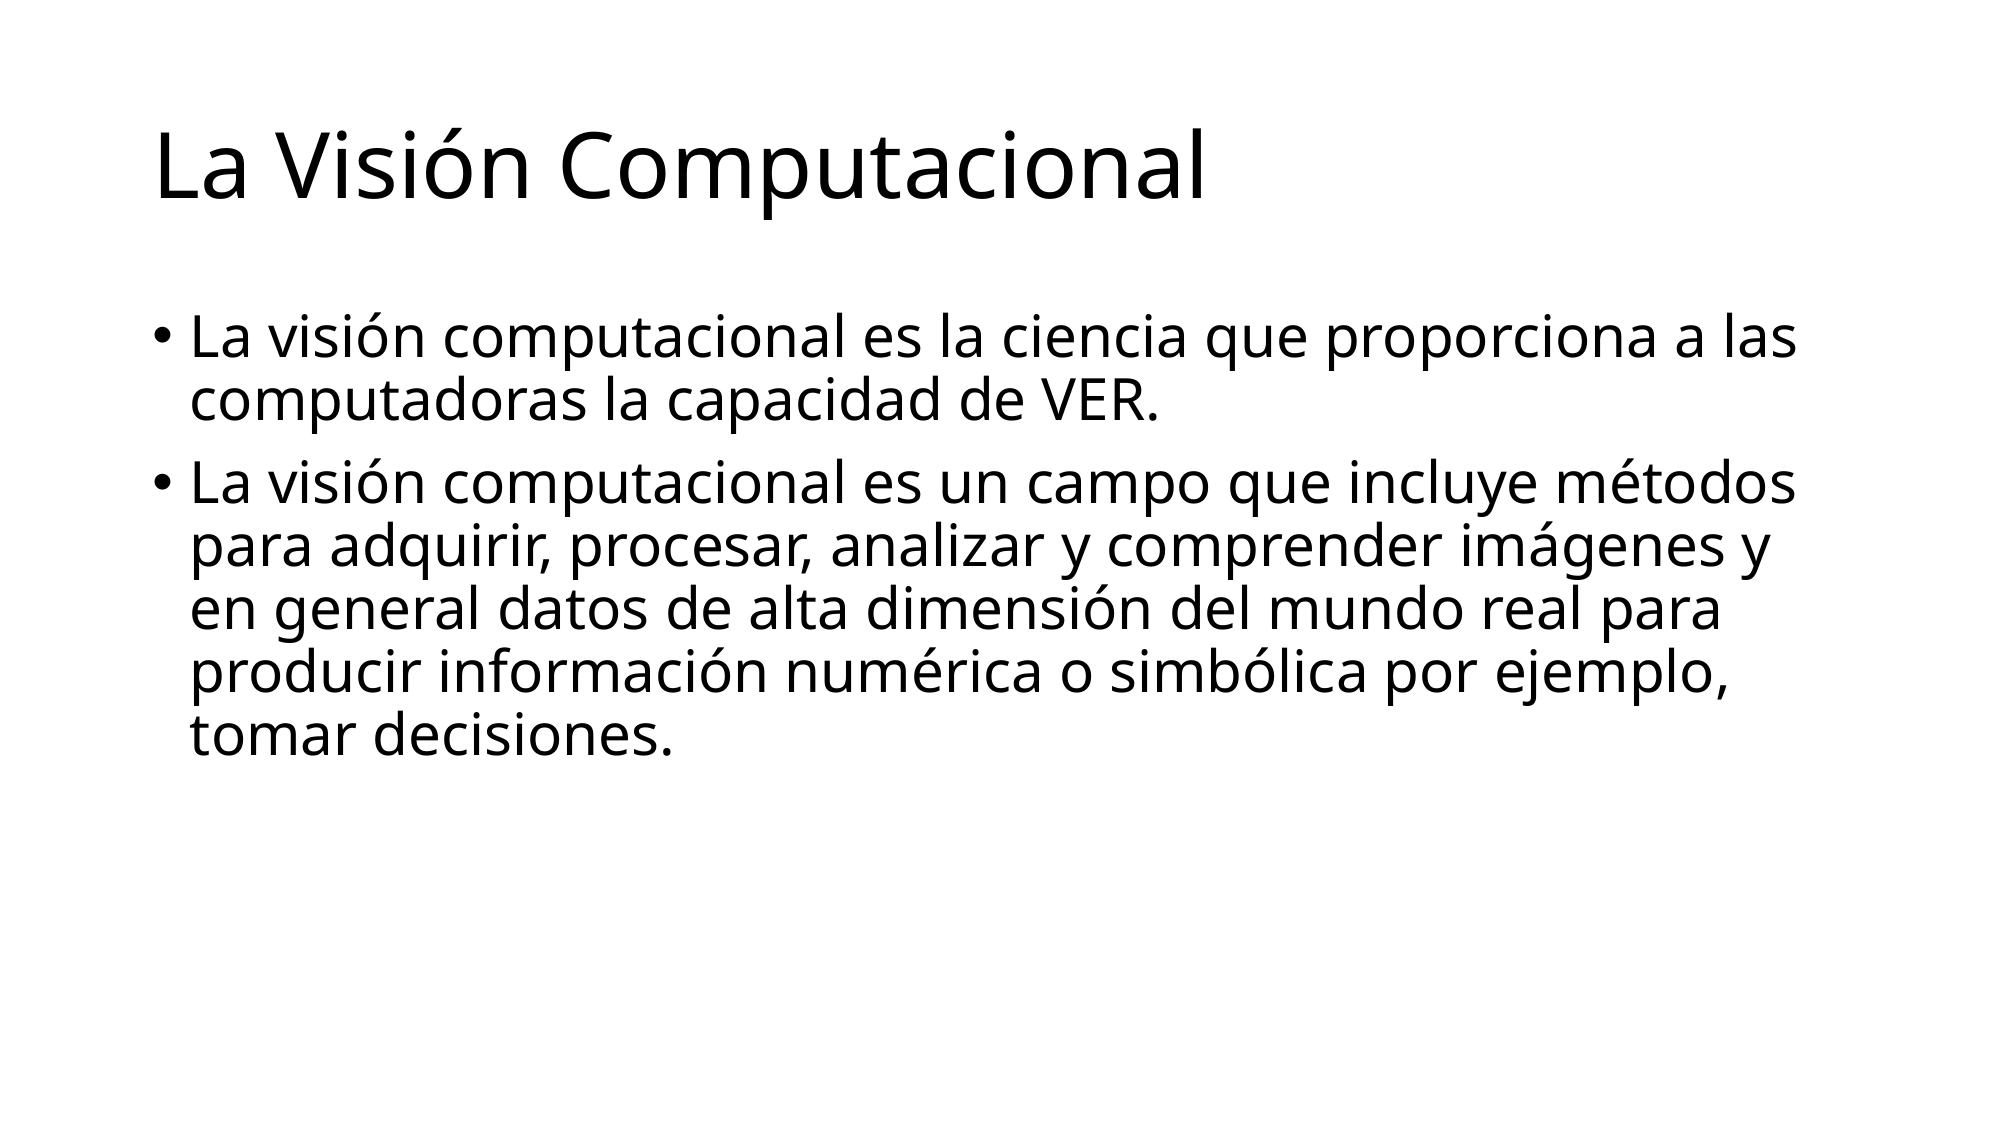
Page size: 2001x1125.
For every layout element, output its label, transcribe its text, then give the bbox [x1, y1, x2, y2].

list La visión computacional es la ciencia que proporciona a las computadoras la capacidad de VER. La visión computacional es un campo que incluye métodos para adquirir, procesar, analizar y comprender imágenes y en general datos de alta dimensión del mundo real para producir información numérica o simbólica por ejemplo, tomar decisiones. [137, 299, 1863, 1014]
title La Visión Computacional [137, 59, 1863, 278]
